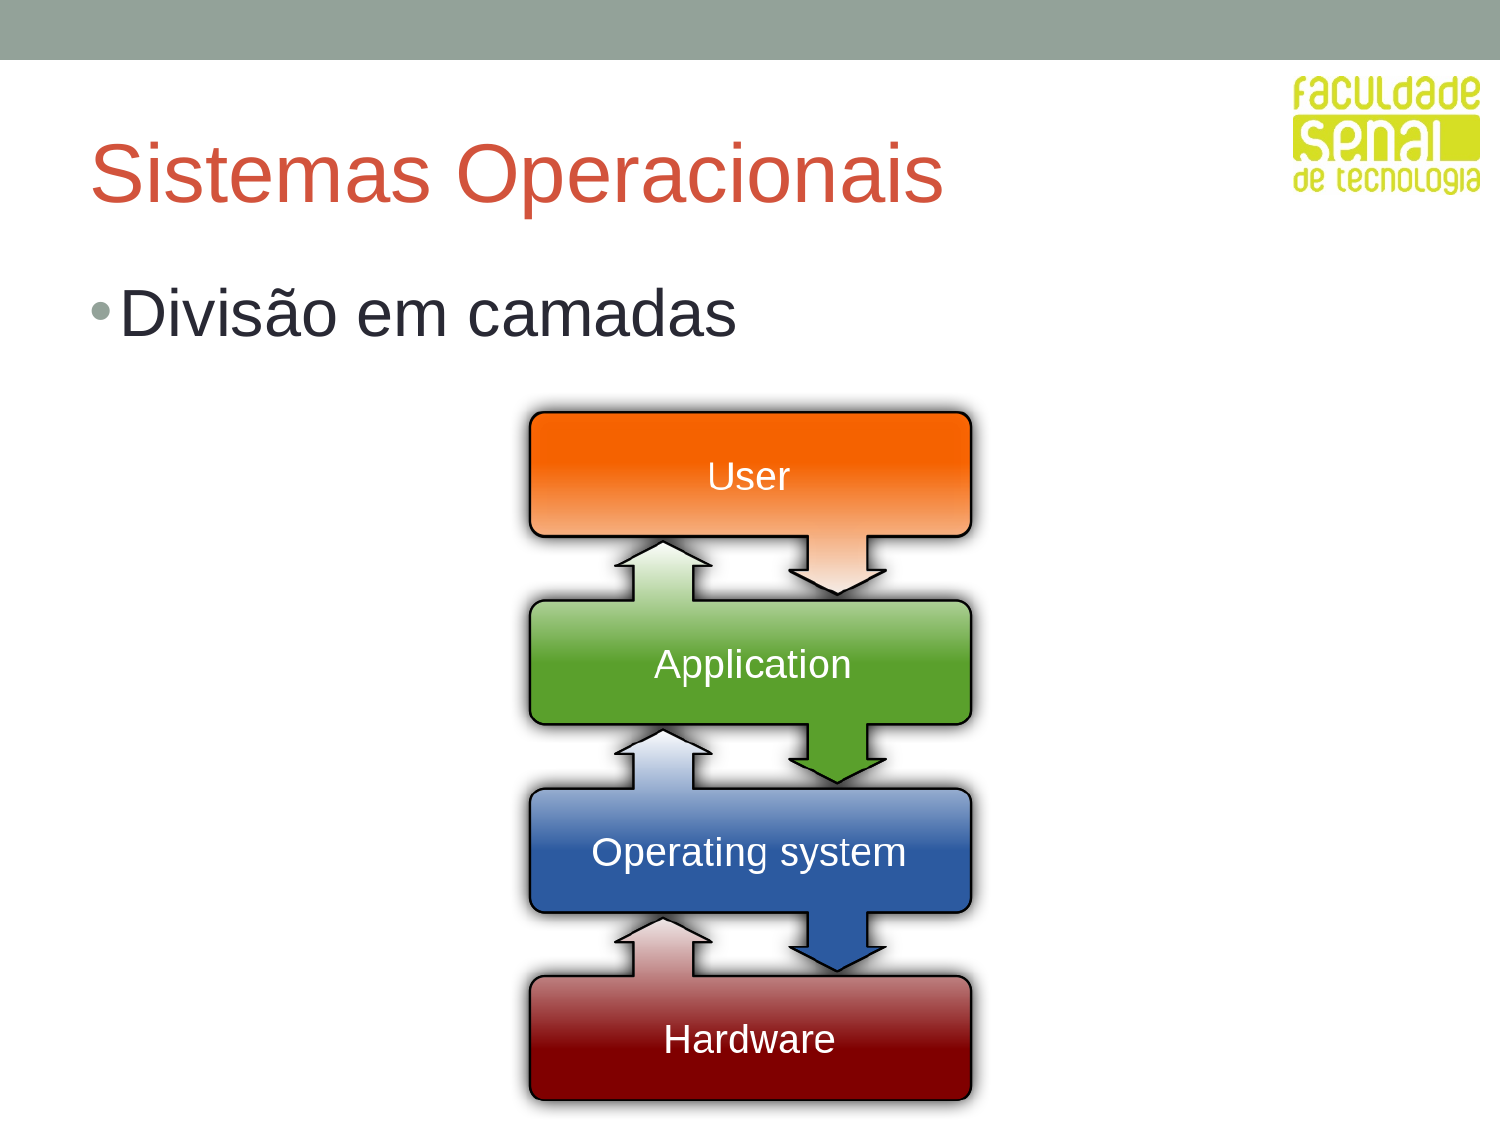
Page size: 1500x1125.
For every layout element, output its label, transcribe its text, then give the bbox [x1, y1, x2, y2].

picture [1293, 76, 1480, 195]
picture [500, 386, 1000, 1125]
text_box Divisão em camadas [74, 262, 1425, 1063]
text_box Sistemas Operacionais [74, 87, 1425, 250]
